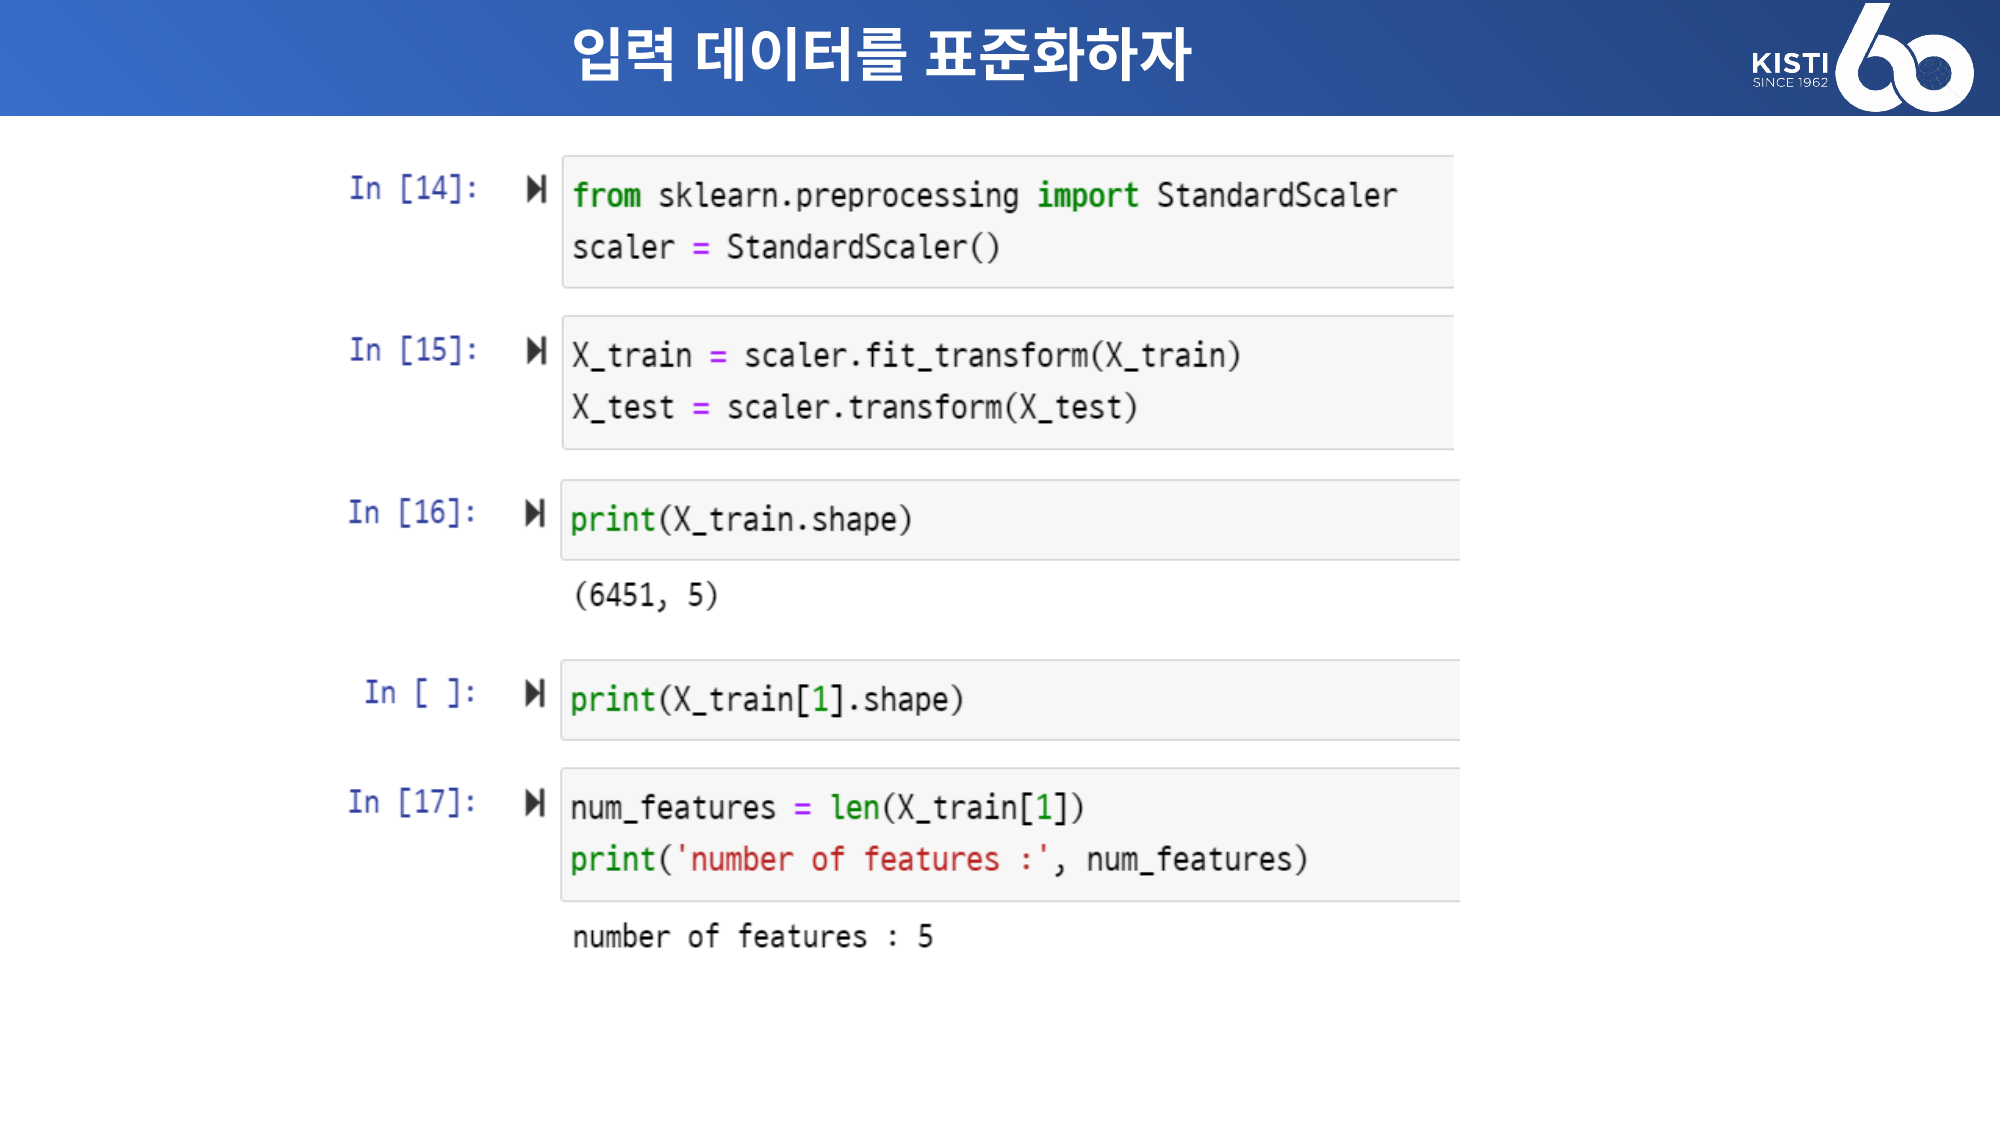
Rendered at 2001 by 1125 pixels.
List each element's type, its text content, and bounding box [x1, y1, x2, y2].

picture [1753, 3, 1974, 112]
title 입력 데이터를 표준화하자 [53, 1, 1728, 114]
picture [326, 146, 1454, 466]
picture [326, 467, 1460, 979]
